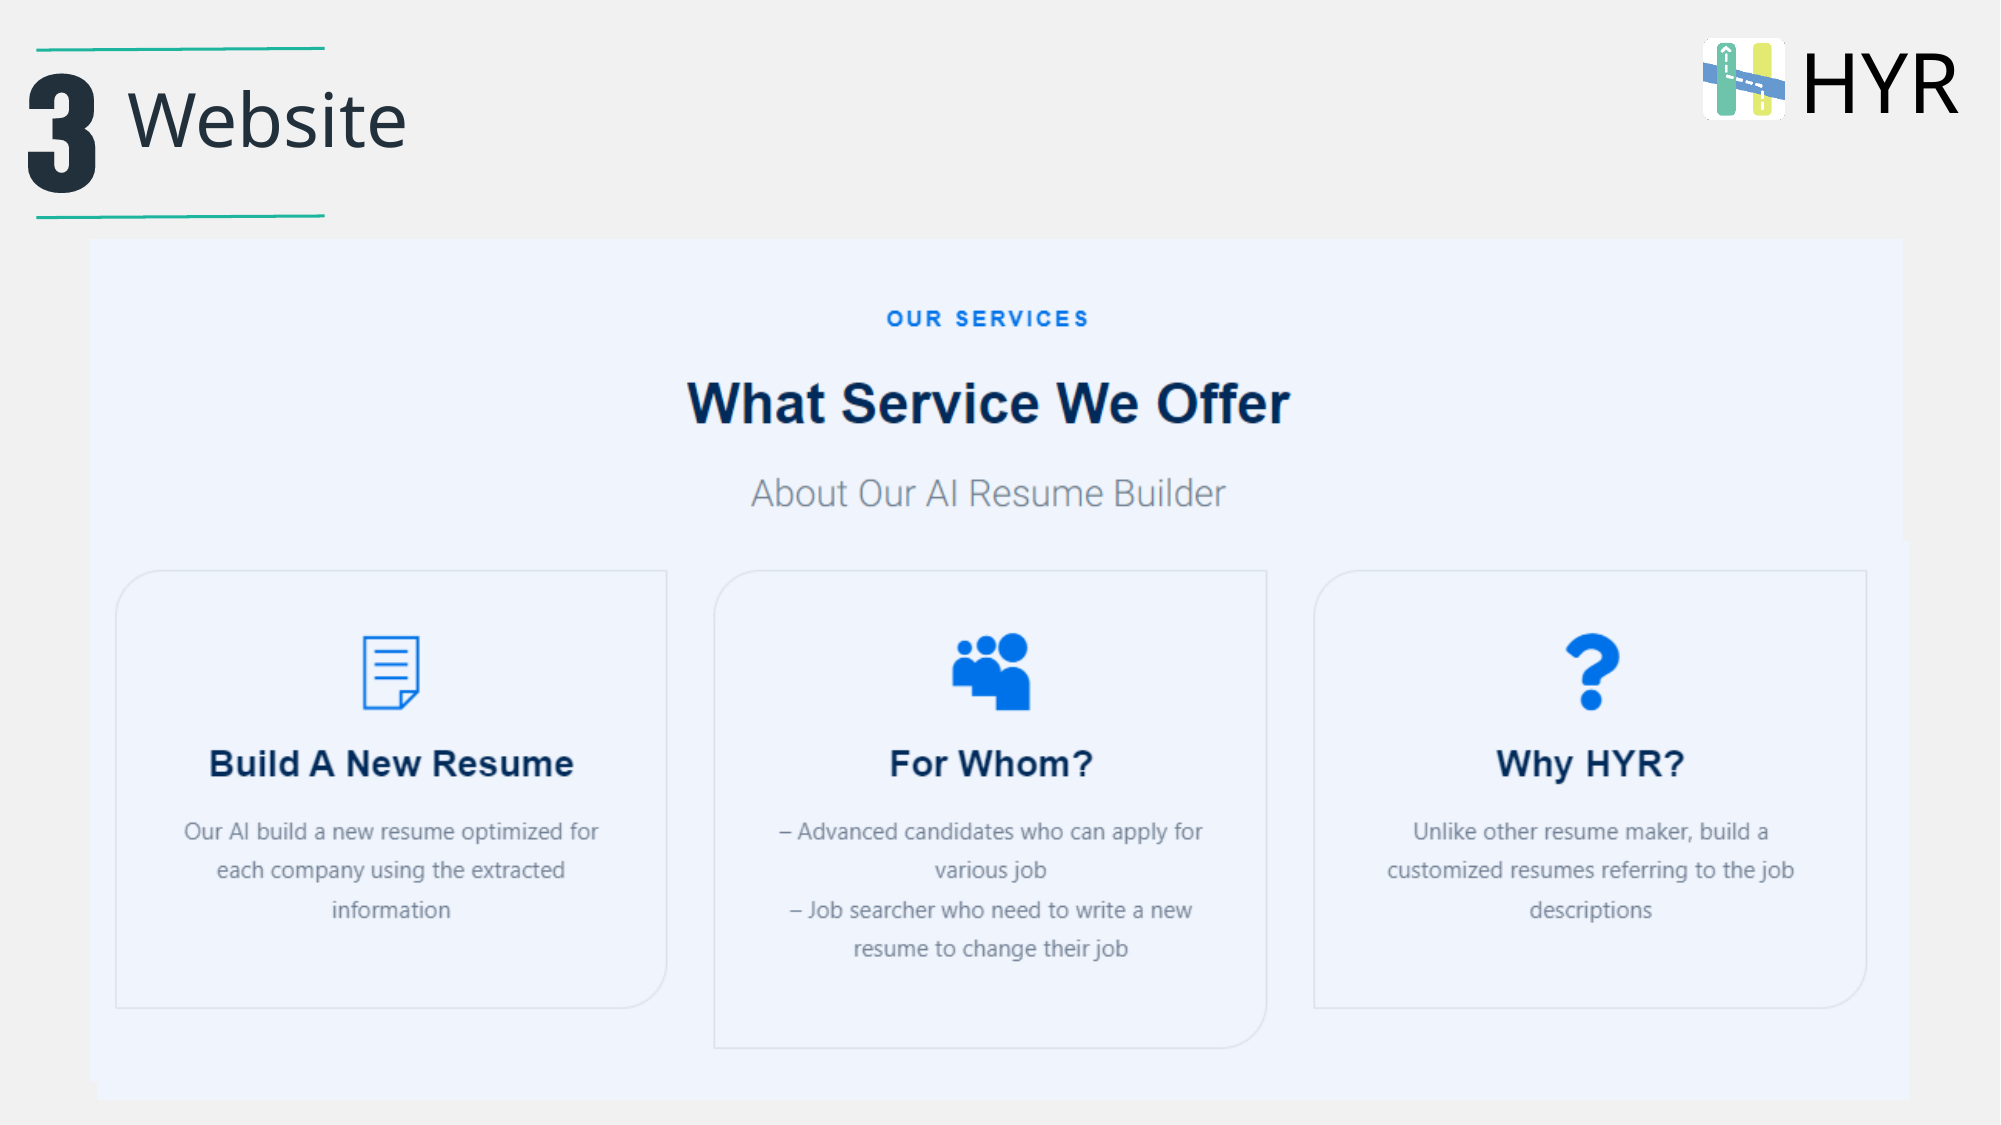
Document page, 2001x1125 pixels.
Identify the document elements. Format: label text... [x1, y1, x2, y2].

text_box Website [112, 65, 899, 128]
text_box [1703, 23, 1977, 138]
text_box [178, 134, 877, 198]
picture [24, 70, 175, 196]
picture [90, 238, 1910, 1101]
